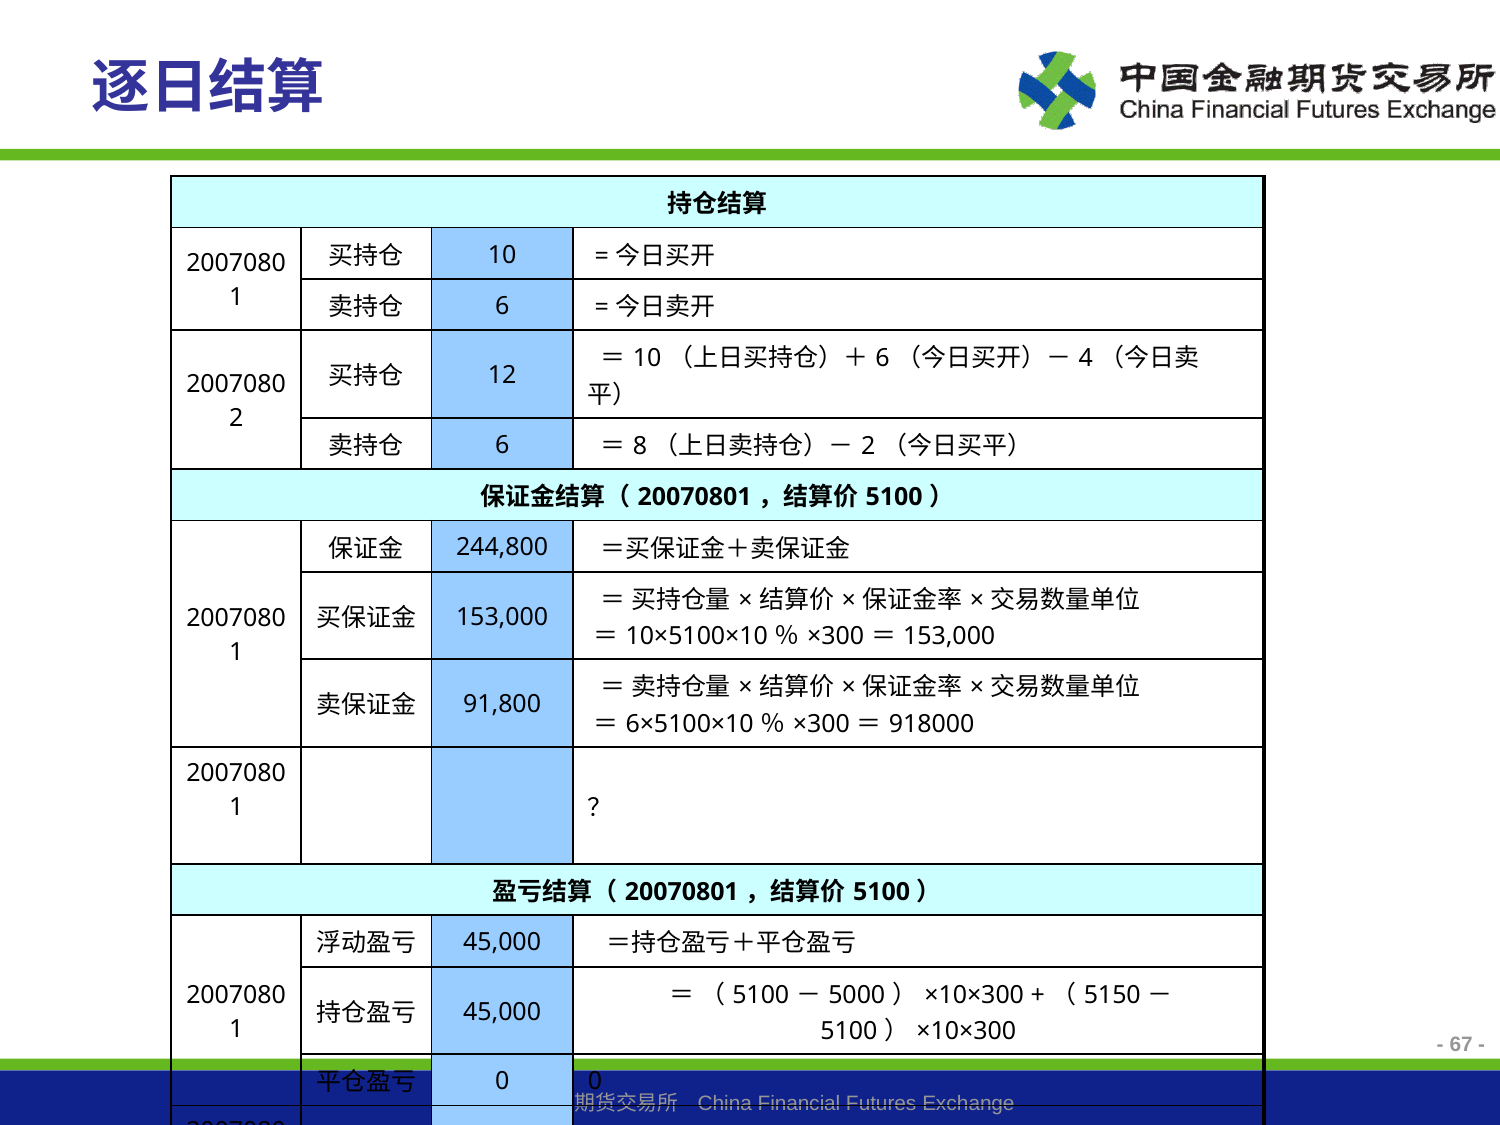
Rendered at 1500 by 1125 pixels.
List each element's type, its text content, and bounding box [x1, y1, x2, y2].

table_cell 买持仓 [302, 228, 431, 278]
table_cell 卖持仓 [302, 419, 431, 468]
table_cell 45,000 [432, 916, 572, 966]
table_cell 153,000 [432, 573, 572, 658]
table_cell 20070801 [172, 521, 300, 746]
table_cell 6 [432, 280, 572, 329]
table_cell 卖保证金 [302, 660, 431, 746]
table_cell 持仓盈亏 [302, 968, 431, 1053]
table_cell ＝10（上日买持仓）＋6（今日买开）－4（今日卖平） [574, 331, 1262, 417]
table_cell [302, 748, 431, 863]
table_cell 盈亏结算（20070801，结算价5100） [172, 865, 1262, 914]
table_cell =今日卖开 [574, 280, 1262, 329]
table_cell 91,800 [432, 660, 572, 746]
table_cell 0 [574, 1055, 1262, 1105]
table_cell [302, 1106, 431, 1125]
table_cell 买持仓 [302, 331, 431, 417]
table_cell ＝8（上日卖持仓）－2（今日买平） [574, 419, 1262, 468]
table_cell 平仓盈亏 [302, 1055, 431, 1105]
table_cell 20070801 [172, 228, 300, 329]
table_cell 20070801 [172, 916, 300, 1105]
picture [1117, 42, 1500, 138]
table_cell ＝ （5100－5000）×10×300 +（5150－5100）×10×300 [574, 968, 1262, 1053]
table_cell 买保证金 [302, 573, 431, 658]
table_cell 浮动盈亏 [302, 916, 431, 966]
table_cell 20070802 [172, 331, 300, 468]
table_cell 45,000 [432, 968, 572, 1053]
table_cell ＝ 卖持仓量×结算价×保证金率×交易数量单位 ＝6×5100×10％×300＝918000 [574, 660, 1262, 746]
table_cell [432, 748, 572, 863]
table_cell 12 [432, 331, 572, 417]
table_cell ＝买保证金＋卖保证金 [574, 521, 1262, 571]
table_cell ＝持仓盈亏＋平仓盈亏 [574, 916, 1262, 966]
table_cell 0 [432, 1055, 572, 1105]
text_box - 67 - [1266, 1023, 1500, 1078]
table_cell ＝ 买持仓量×结算价×保证金率×交易数量单位 ＝10×5100×10％×300＝153,000 [574, 573, 1262, 658]
table_cell 保证金结算（20070801，结算价5100） [172, 470, 1262, 520]
table_header 持仓结算 [172, 177, 1262, 227]
table_cell 244,800 [432, 521, 572, 571]
table_cell 20070801 [172, 748, 300, 863]
table_cell [432, 1106, 572, 1125]
table_cell 10 [432, 228, 572, 278]
table_cell 20070801 [172, 1106, 300, 1125]
table_cell 卖持仓 [302, 280, 431, 329]
table_cell ？ [574, 748, 1262, 863]
table_cell =今日买开 [574, 228, 1262, 278]
table_cell 保证金 [302, 521, 431, 571]
table_cell 6 [432, 419, 572, 468]
title 逐日结算 [76, 31, 1117, 138]
table_cell ？ [574, 1106, 1262, 1125]
